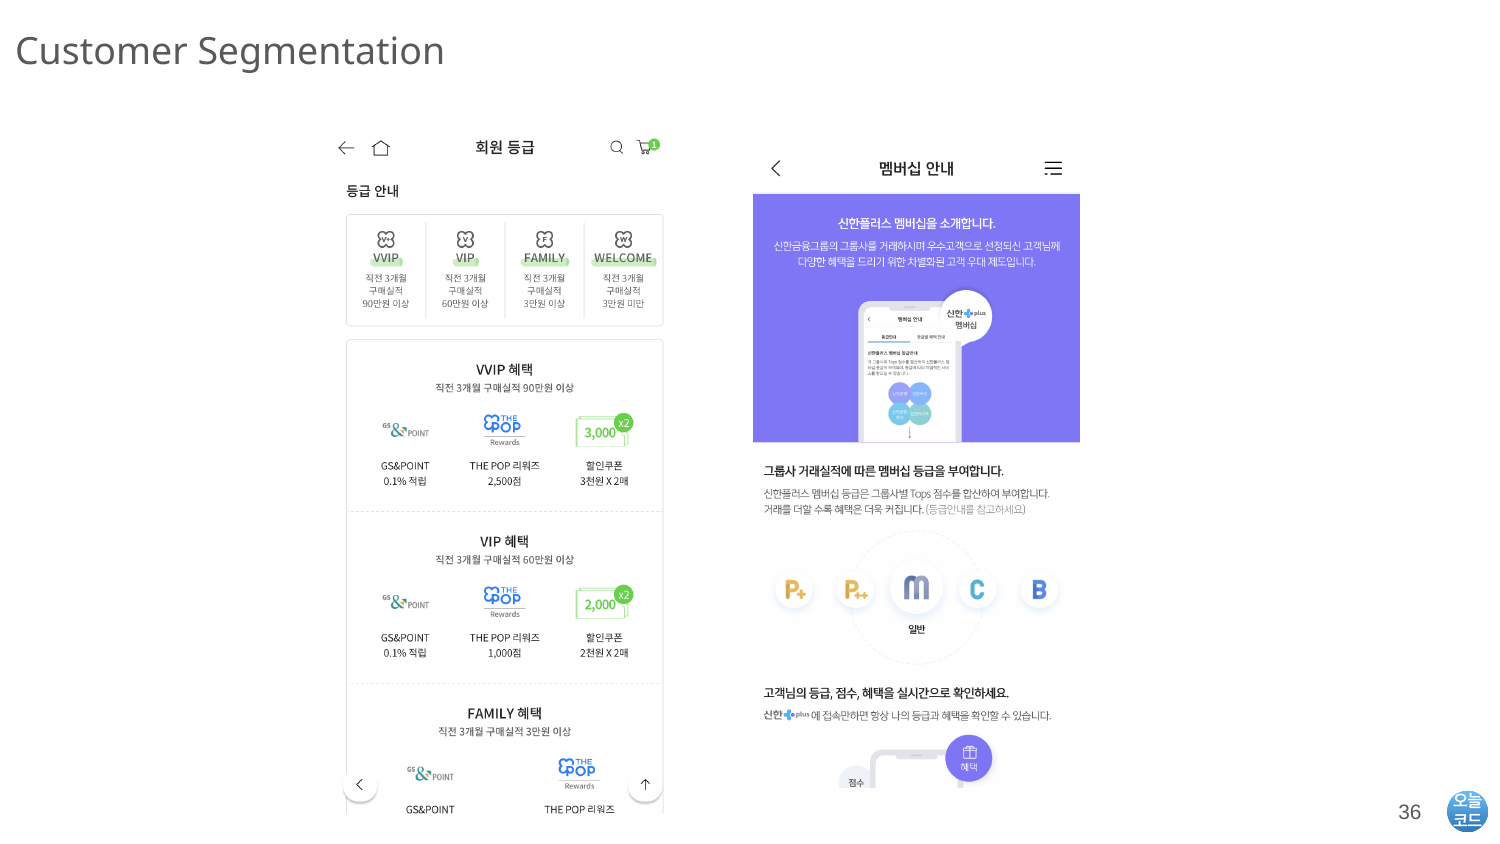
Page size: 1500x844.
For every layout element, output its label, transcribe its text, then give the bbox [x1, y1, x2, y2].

picture [1437, 778, 1500, 844]
picture [753, 146, 1080, 797]
list Customer Segmentation [0, 0, 984, 100]
slide_number ‹#› [1346, 778, 1437, 844]
picture [329, 123, 676, 819]
